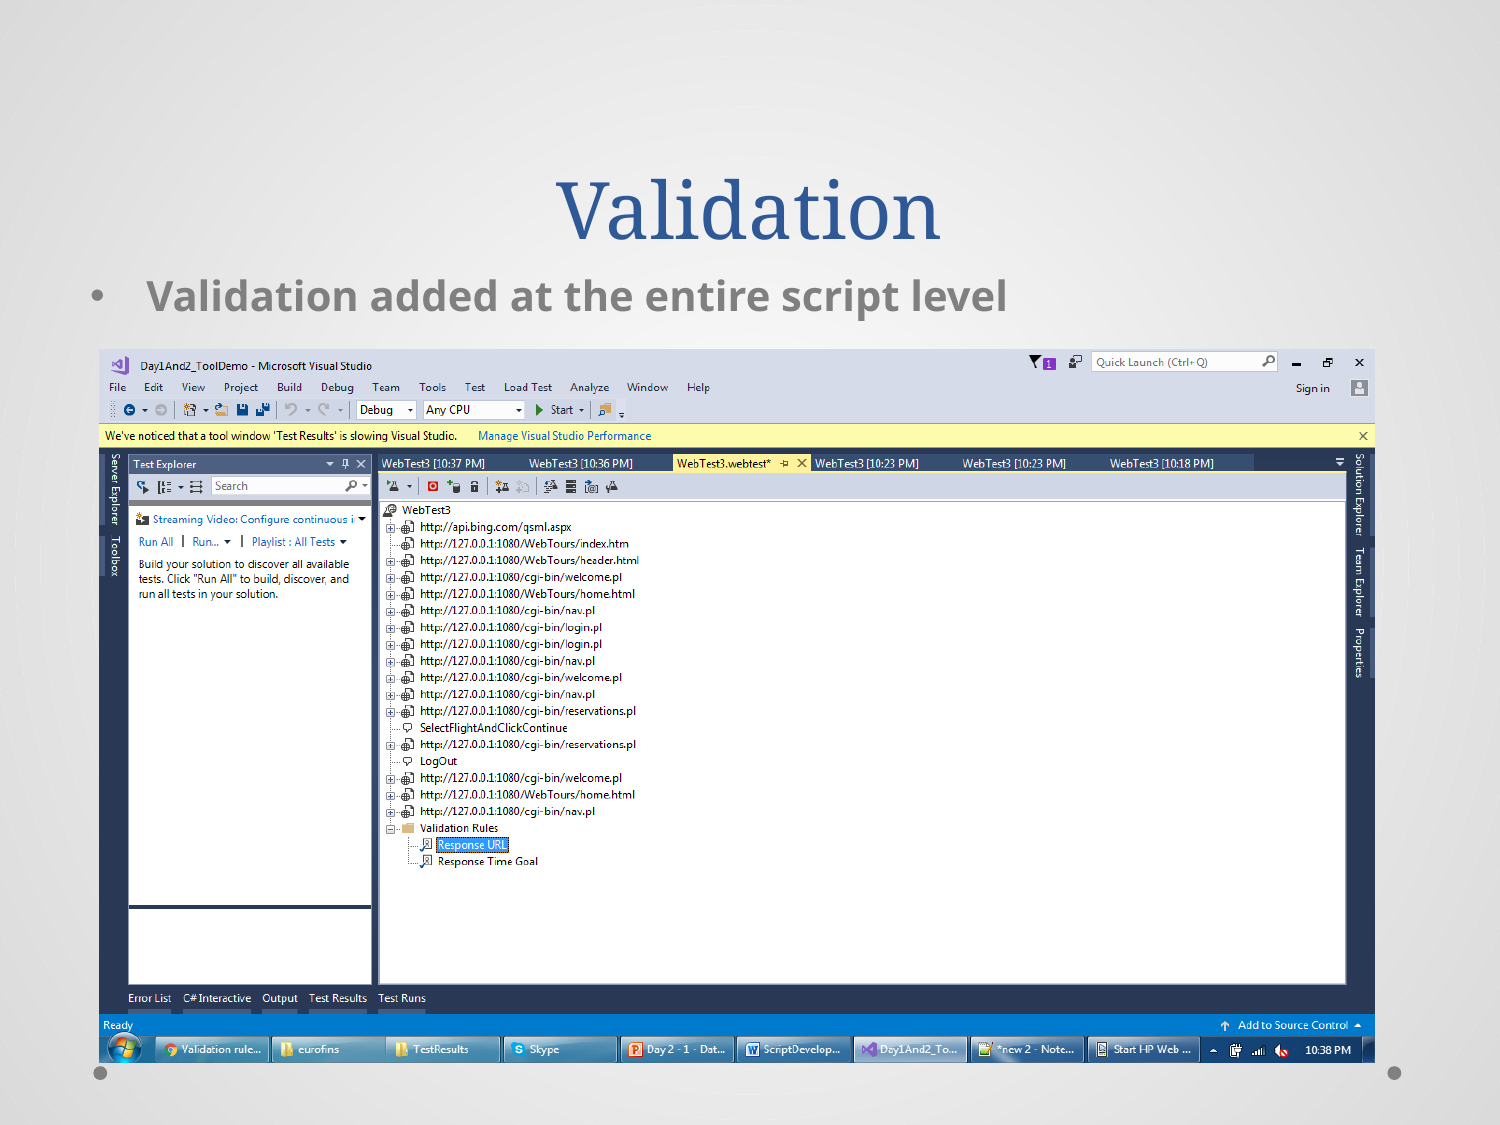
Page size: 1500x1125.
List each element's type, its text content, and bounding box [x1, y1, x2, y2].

list Validation added at the entire script level [75, 262, 1425, 1005]
picture [99, 349, 1376, 1063]
title Validation [75, 0, 1425, 262]
